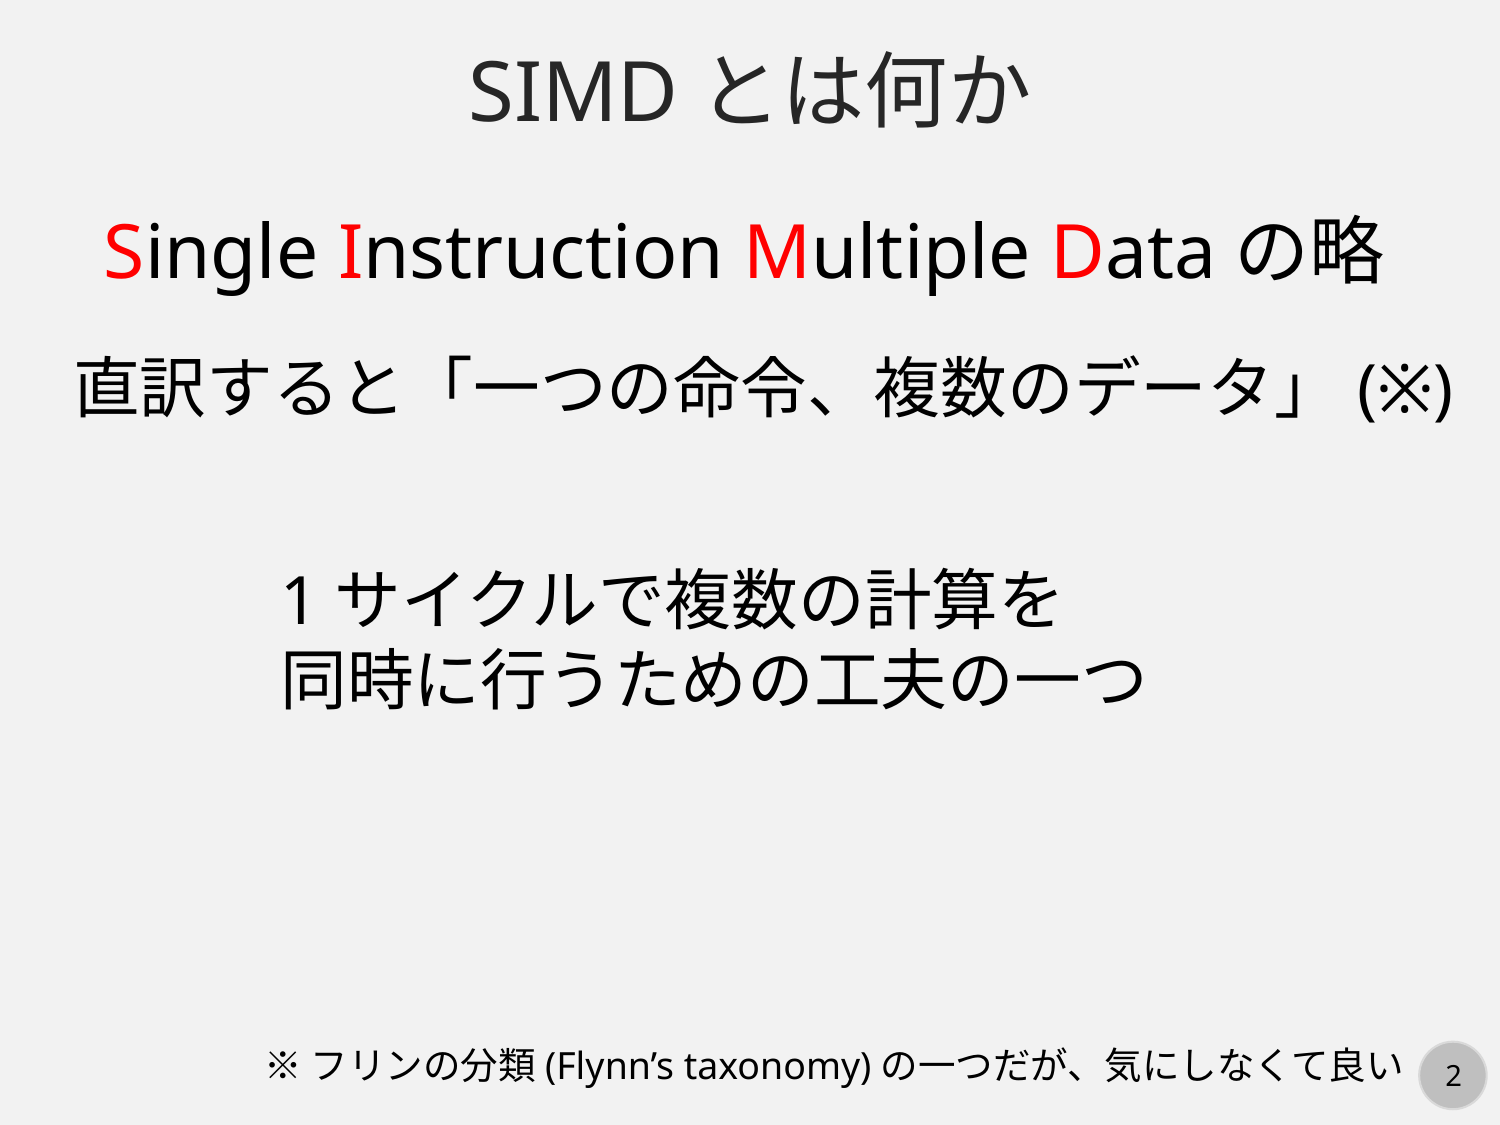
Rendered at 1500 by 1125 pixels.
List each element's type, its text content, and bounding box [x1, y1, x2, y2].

text_box ※フリンの分類(Flynn’s taxonomy)の一つだが、気にしなくて良い [249, 1034, 1419, 1095]
list SIMDとは何か [0, 31, 1500, 155]
text_box 直訳すると「一つの命令、複数のデータ」(※) [58, 338, 1468, 433]
text_box 1サイクルで複数の計算を 同時に行うための工夫の一つ [265, 550, 1235, 726]
text_box Single Instruction Multiple Dataの略 [89, 196, 1399, 301]
